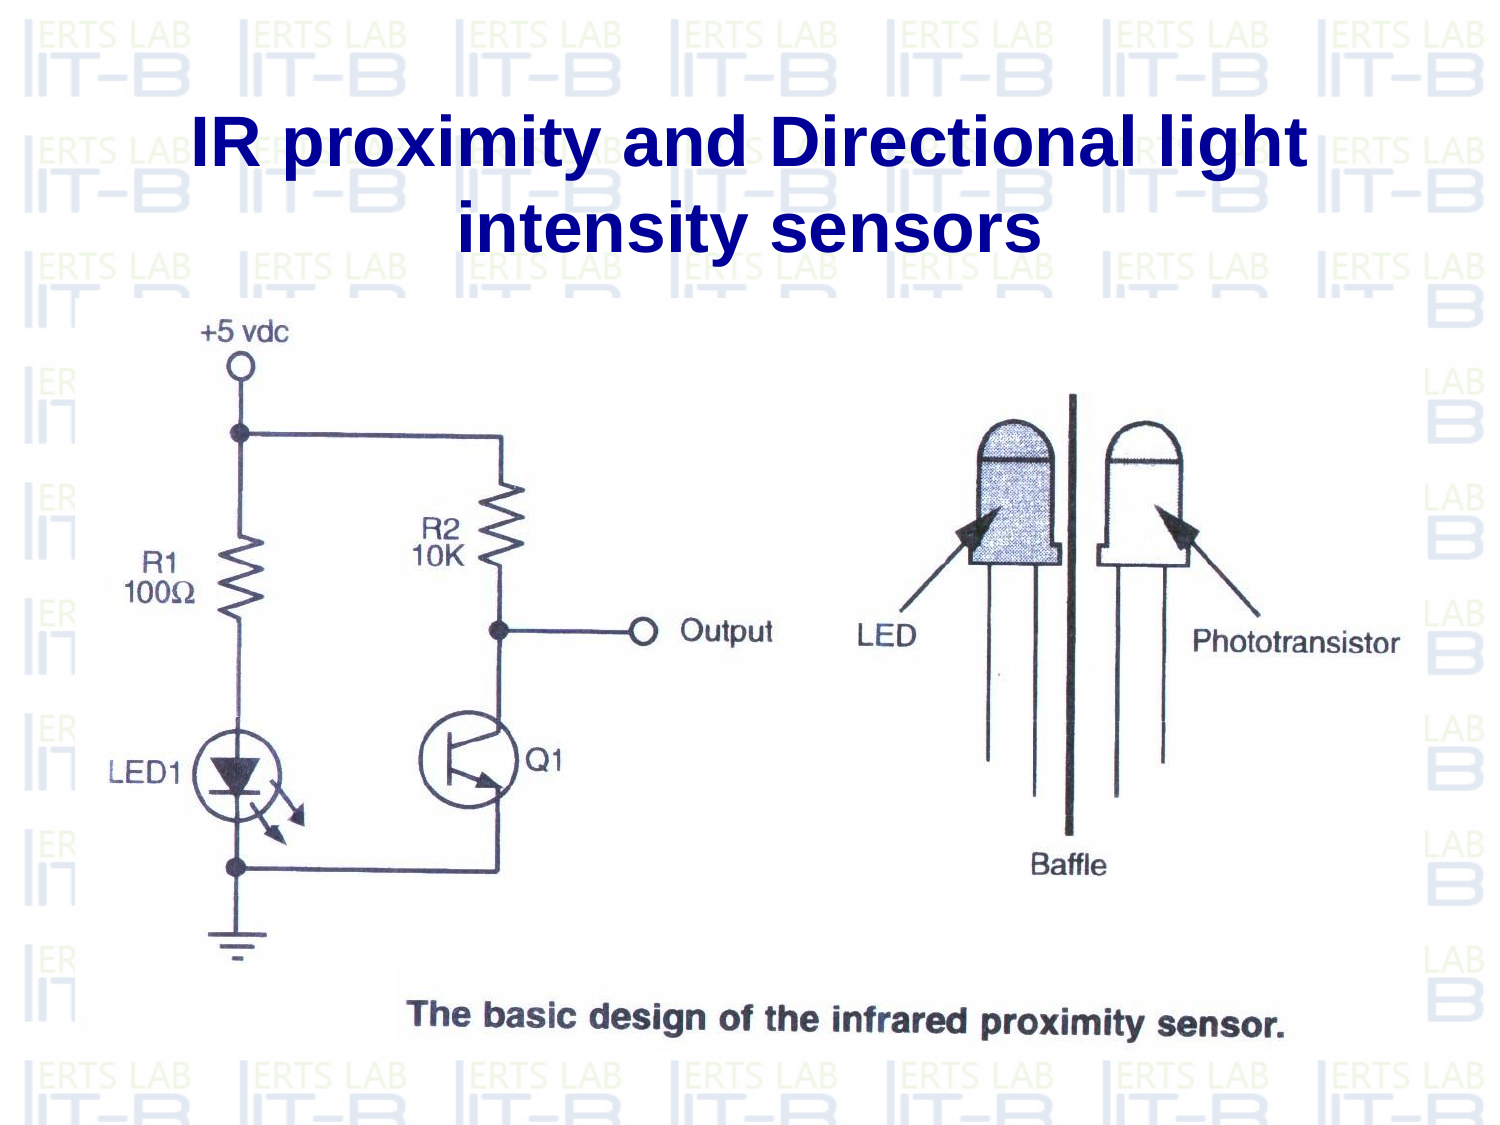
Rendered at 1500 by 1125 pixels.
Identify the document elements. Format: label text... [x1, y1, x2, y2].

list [74, 297, 1426, 1053]
title IR proximity and Directional light intensity sensors [75, 87, 1425, 275]
